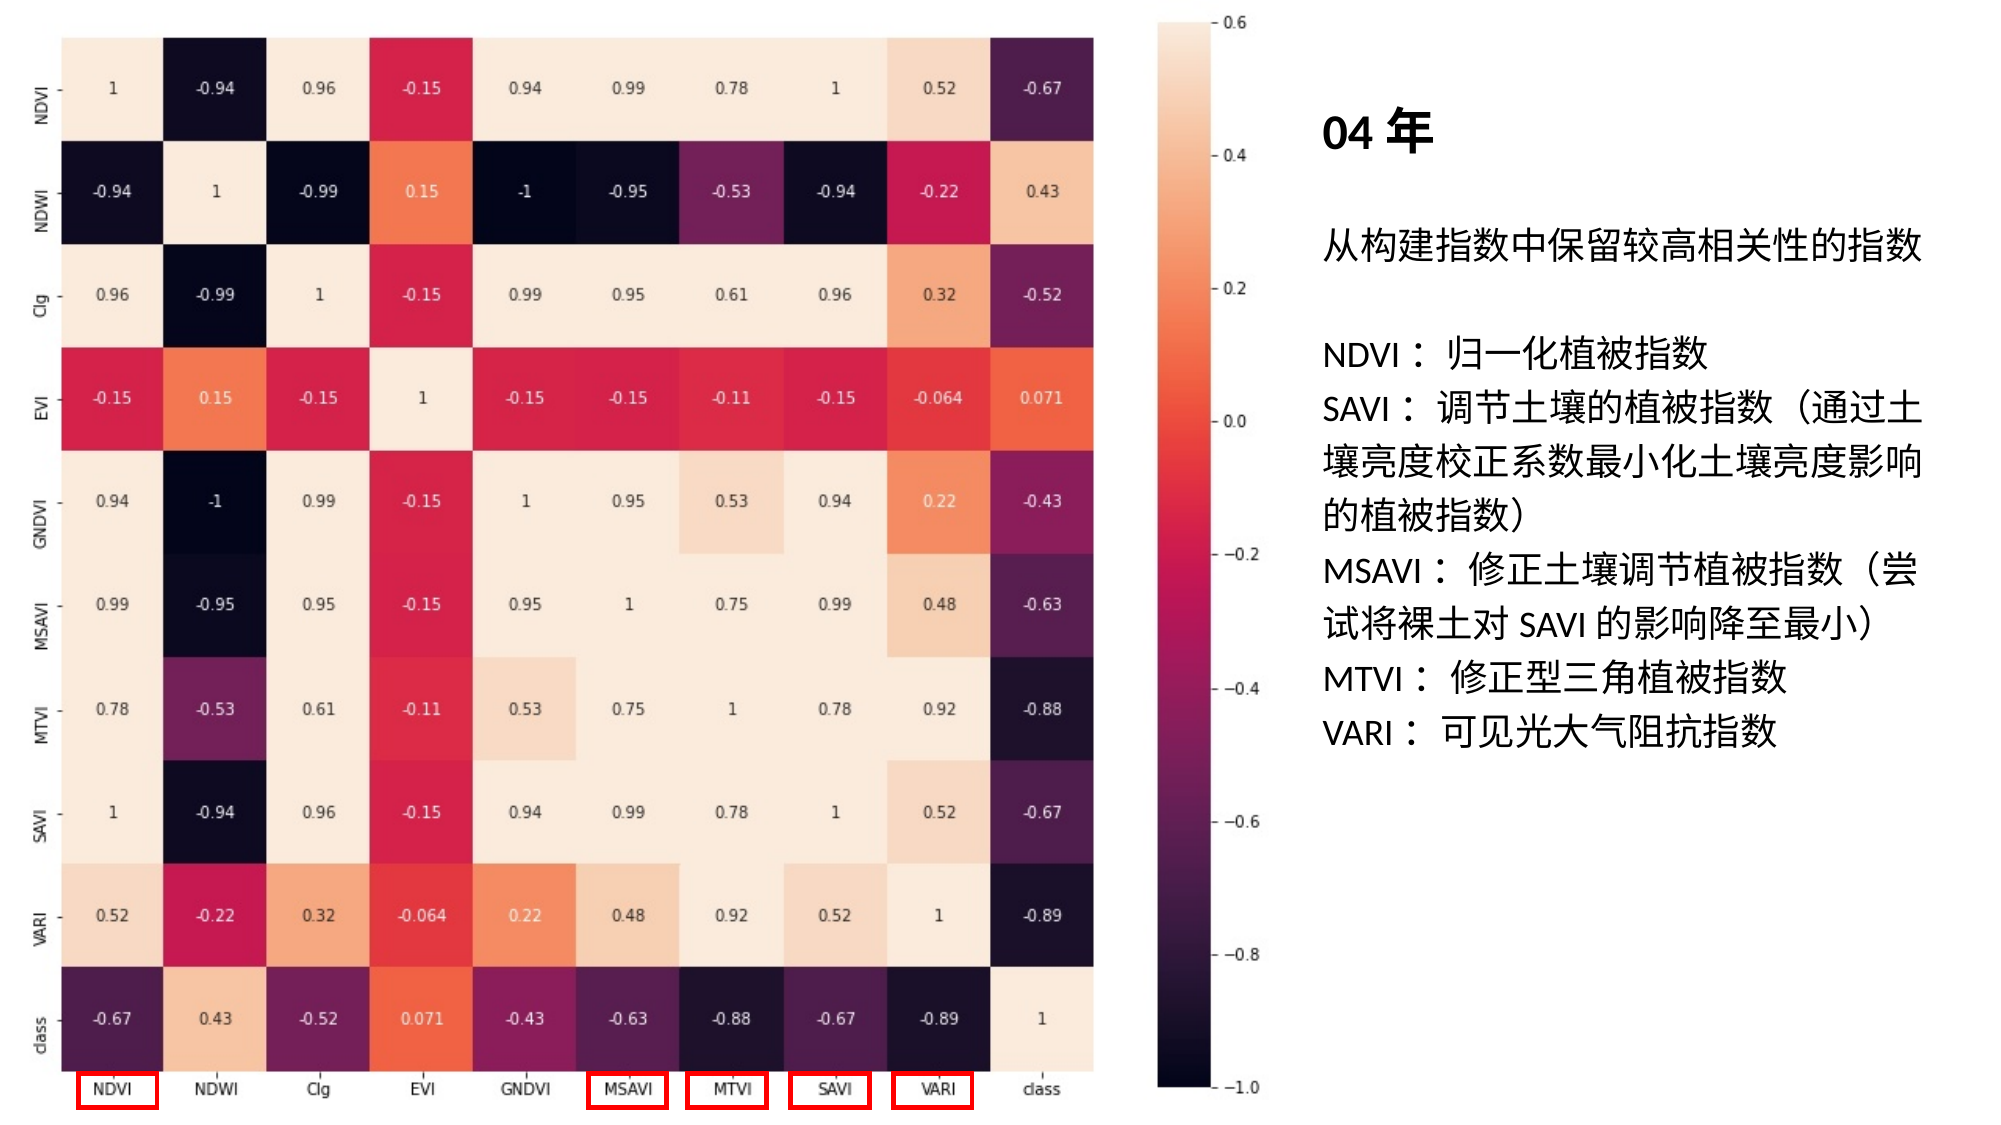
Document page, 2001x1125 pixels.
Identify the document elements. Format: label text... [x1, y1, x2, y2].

picture [18, 0, 1369, 1125]
text_box 04年 从构建指数中保留较高相关性的指数 NDVI：归一化植被指数 SAVI：调节土壤的植被指数（通过土壤亮度校正系数最小化土壤亮度影响的植被指数） MSAVI：修正土壤调节植被指数（尝试将裸土对SAVI的影响降至最小） MTVI：修正型三角植被指数 VARI：可见光大气阻抗指数 [1369, 80, 1946, 761]
